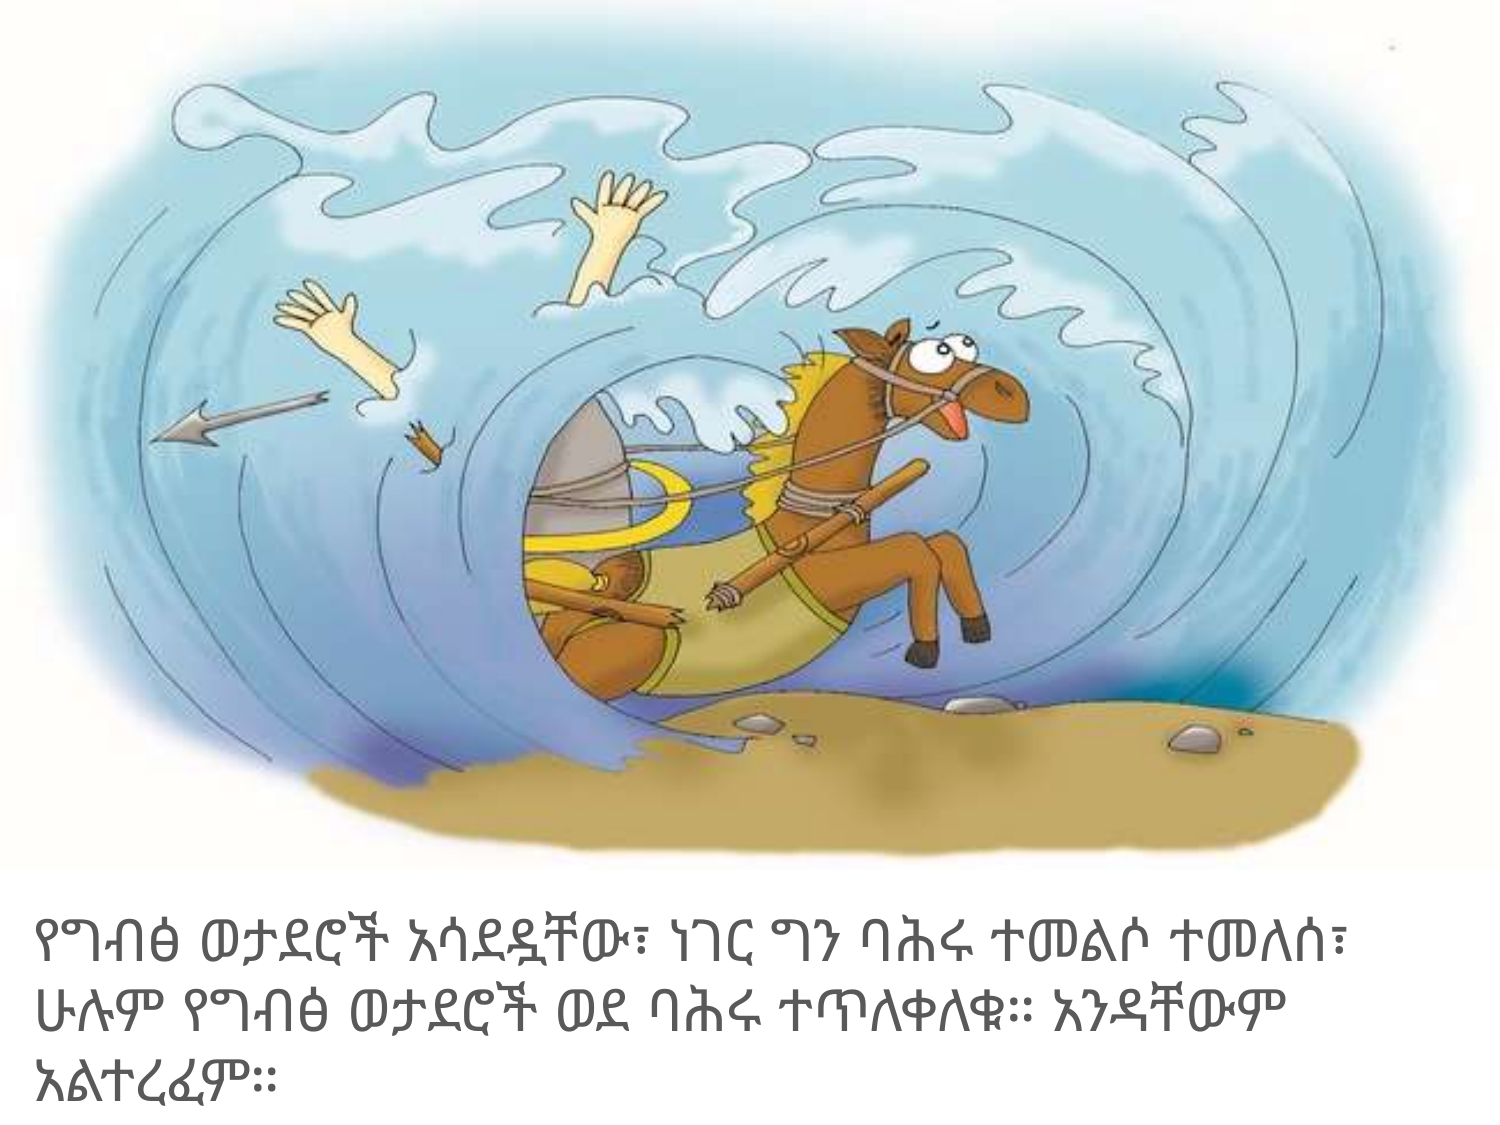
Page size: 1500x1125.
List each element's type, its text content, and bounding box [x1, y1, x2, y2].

text_box የግብፅ ወታደሮች አሳደዷቸው፣ ነገር ግን ባሕሩ ተመልሶ ተመለሰ፣ ሁሉም የግብፅ ወታደሮች ወደ ባሕሩ ተጥለቀለቁ። አንዳቸውም አልተረፈም። [18, 895, 1500, 1121]
picture [0, 0, 1500, 870]
